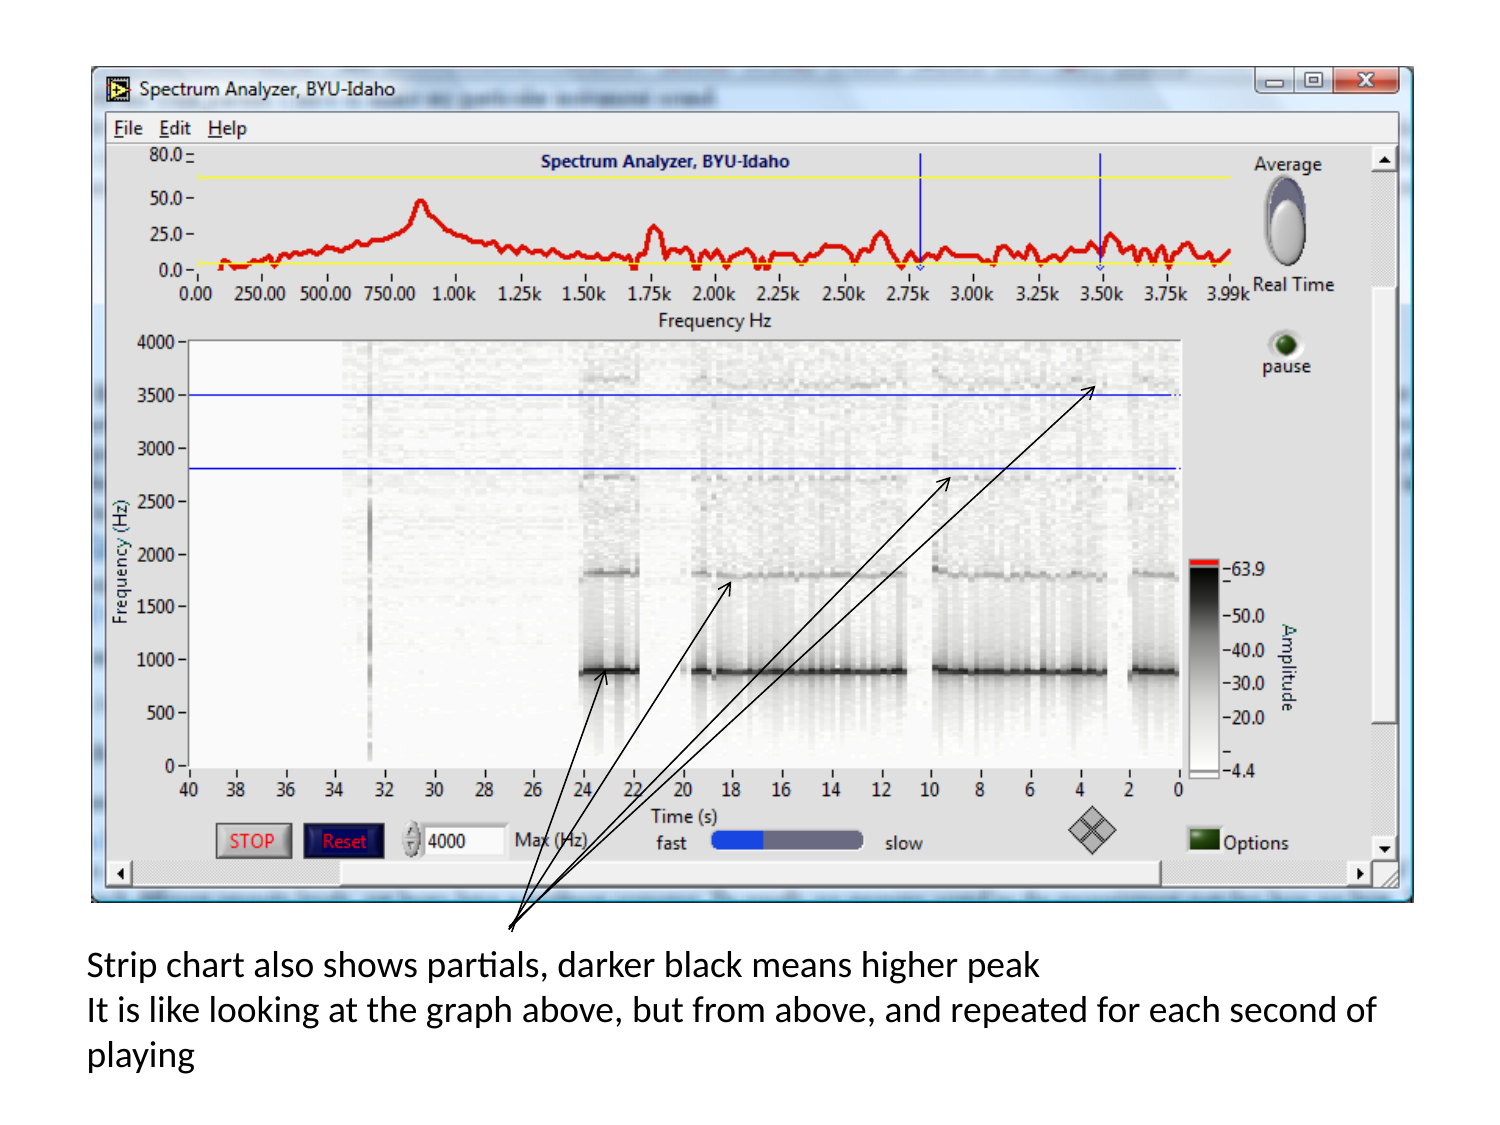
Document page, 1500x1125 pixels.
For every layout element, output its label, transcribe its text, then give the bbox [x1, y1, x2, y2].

picture [91, 66, 1414, 904]
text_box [508, 385, 1096, 928]
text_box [427, 753, 440, 848]
text_box Strip chart also shows partials, darker black means higher peak It is like looking at the graph above, but from above, and repeated for each second of playing [71, 932, 1428, 1083]
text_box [445, 643, 498, 867]
